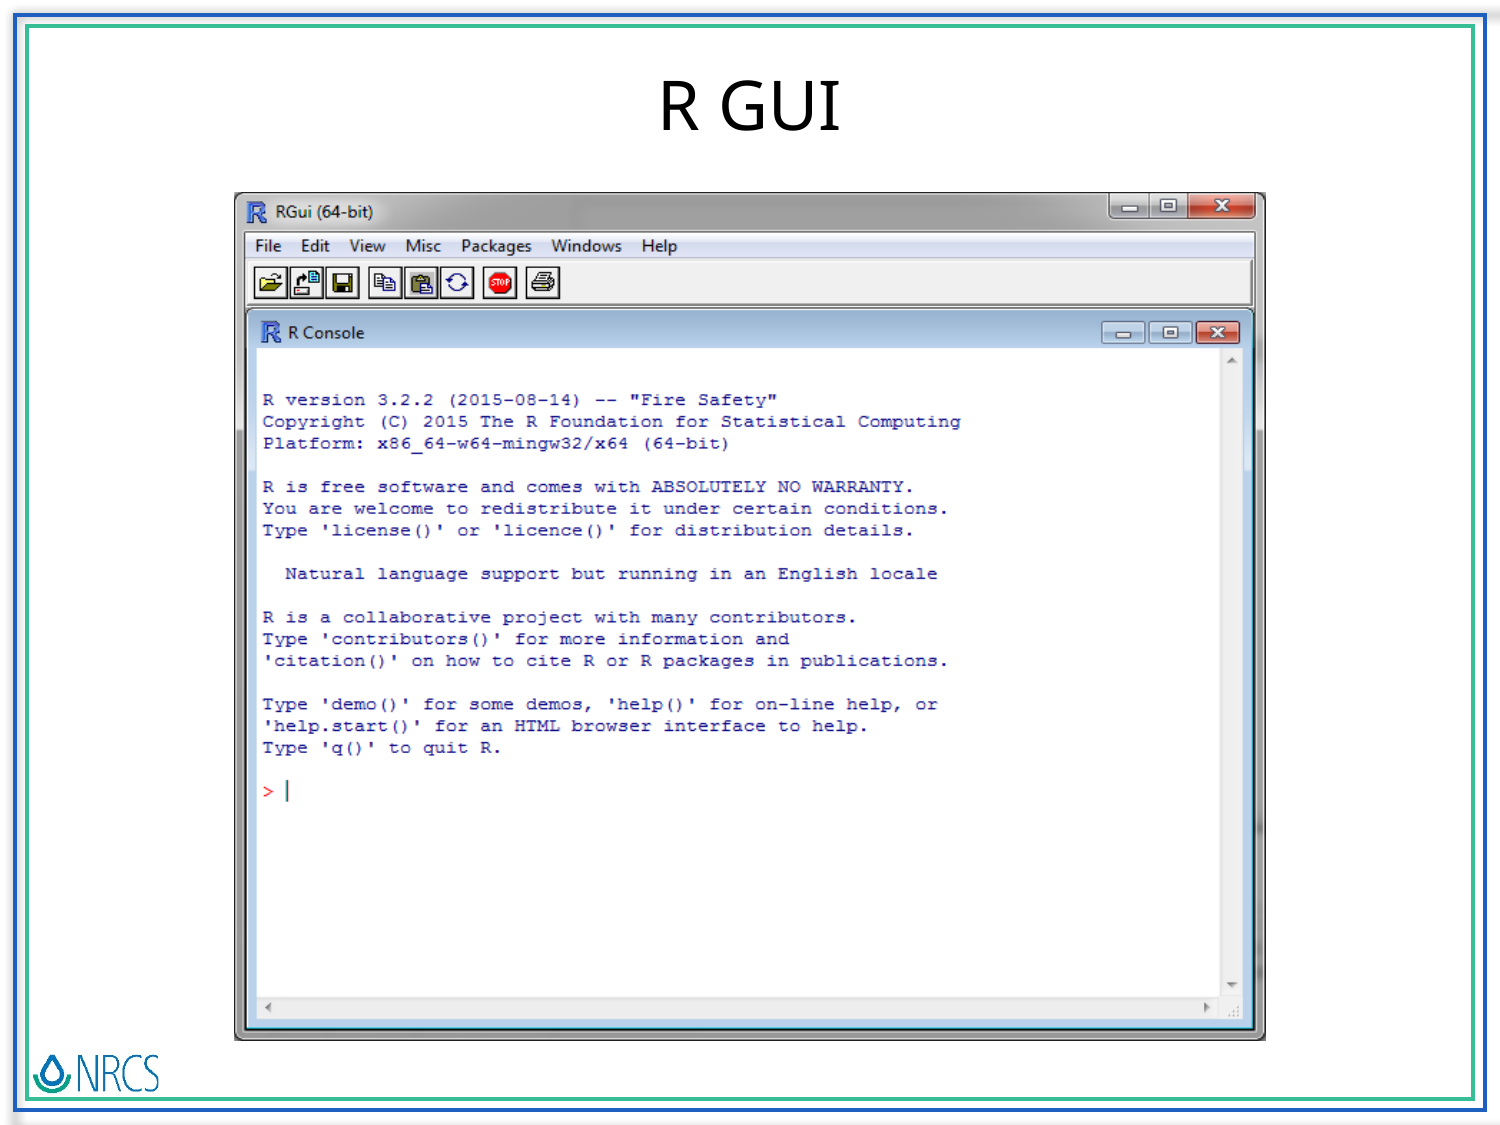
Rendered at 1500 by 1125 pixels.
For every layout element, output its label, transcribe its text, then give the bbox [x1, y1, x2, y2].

picture [33, 1048, 159, 1094]
title R GUI [103, 0, 1397, 218]
picture [234, 192, 1266, 1041]
